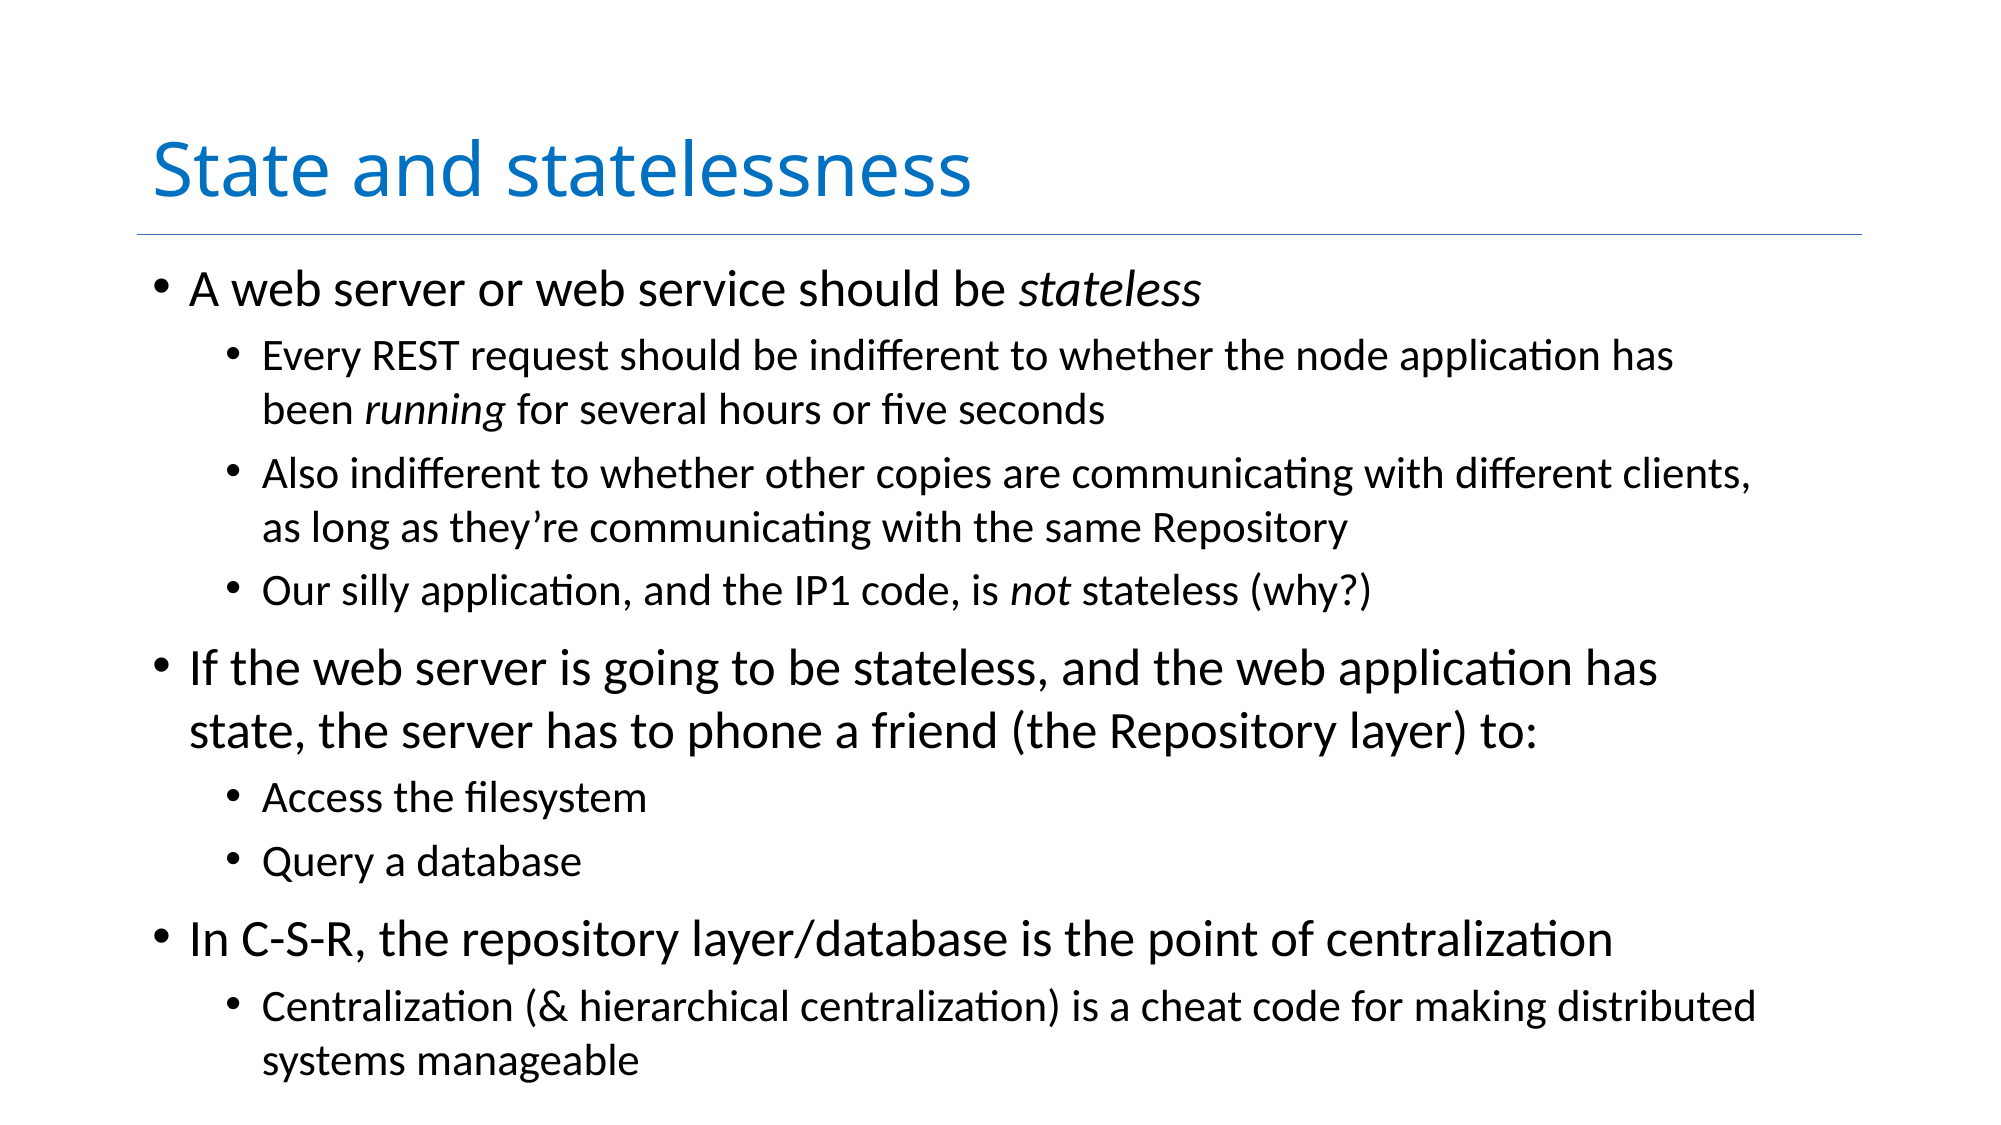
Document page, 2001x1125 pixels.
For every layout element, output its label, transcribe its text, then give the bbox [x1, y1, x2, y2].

title State and statelessness [137, 3, 1863, 221]
list A web server or web service should be stateless Every REST request should be indifferent to whether the node application has been running for several hours or five seconds Also indifferent to whether other copies are communicating with different clients, as long as they’re communicating with the same Repository Our silly application, and the IP1 code, is not stateless (why?) If the web server is going to be stateless, and the web application has state, the server has to phone a friend (the Repository layer) to: Access the filesystem Query a database In C-S-R, the repository layer/database is the point of centralization Centralization (& hierarchical centralization) is a cheat code for making distributed systems manageable [137, 246, 1787, 1102]
